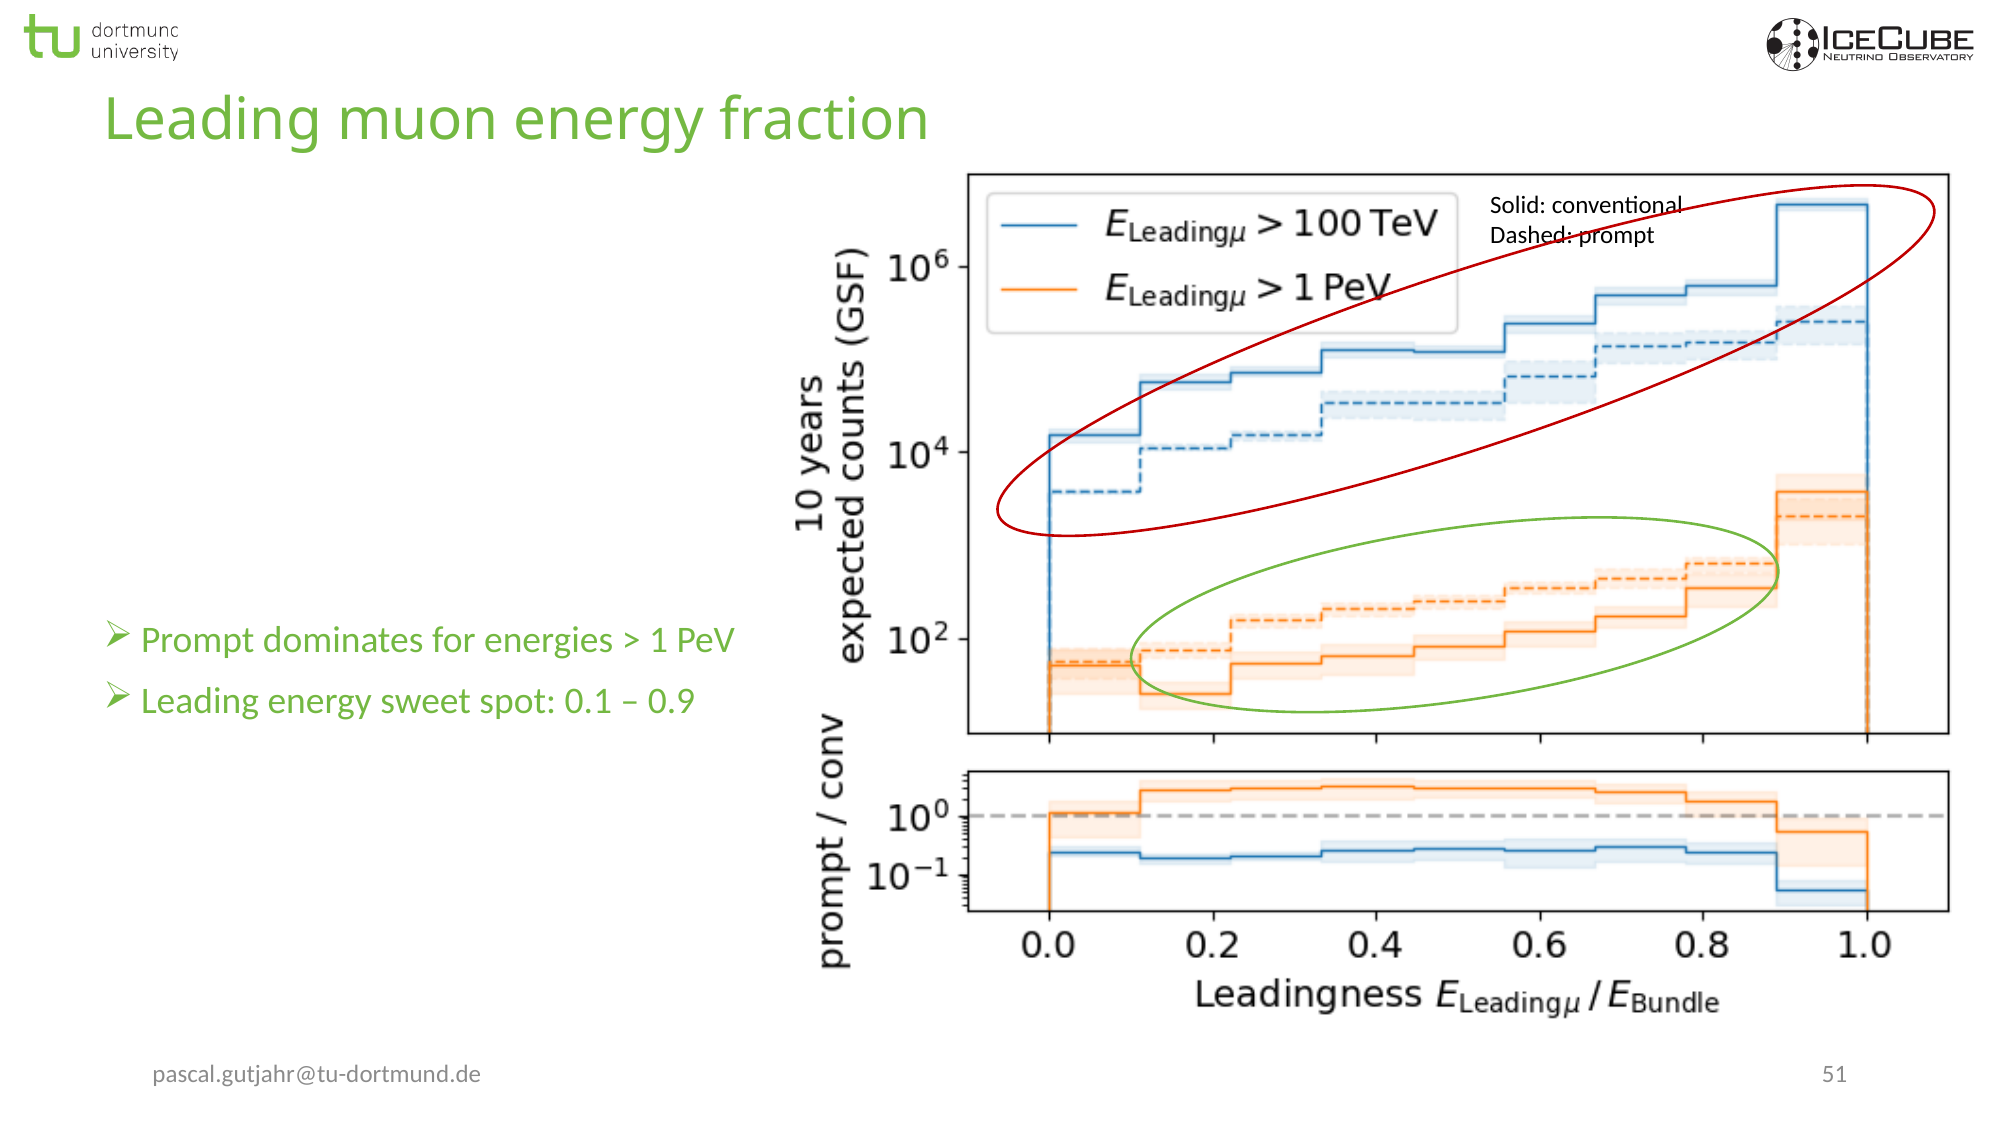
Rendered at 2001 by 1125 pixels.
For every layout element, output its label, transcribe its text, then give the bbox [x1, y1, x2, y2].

slide_number 51 [1412, 1043, 1863, 1103]
title Leading muon energy fraction [88, 59, 1977, 182]
list Prompt dominates for energies > 1 PeV Leading energy sweet spot: 0.1 – 0.9 [88, 299, 777, 1043]
slide_number pascal.gutjahr@tu-dortmund.de [137, 1042, 588, 1103]
picture [777, 155, 1967, 1043]
